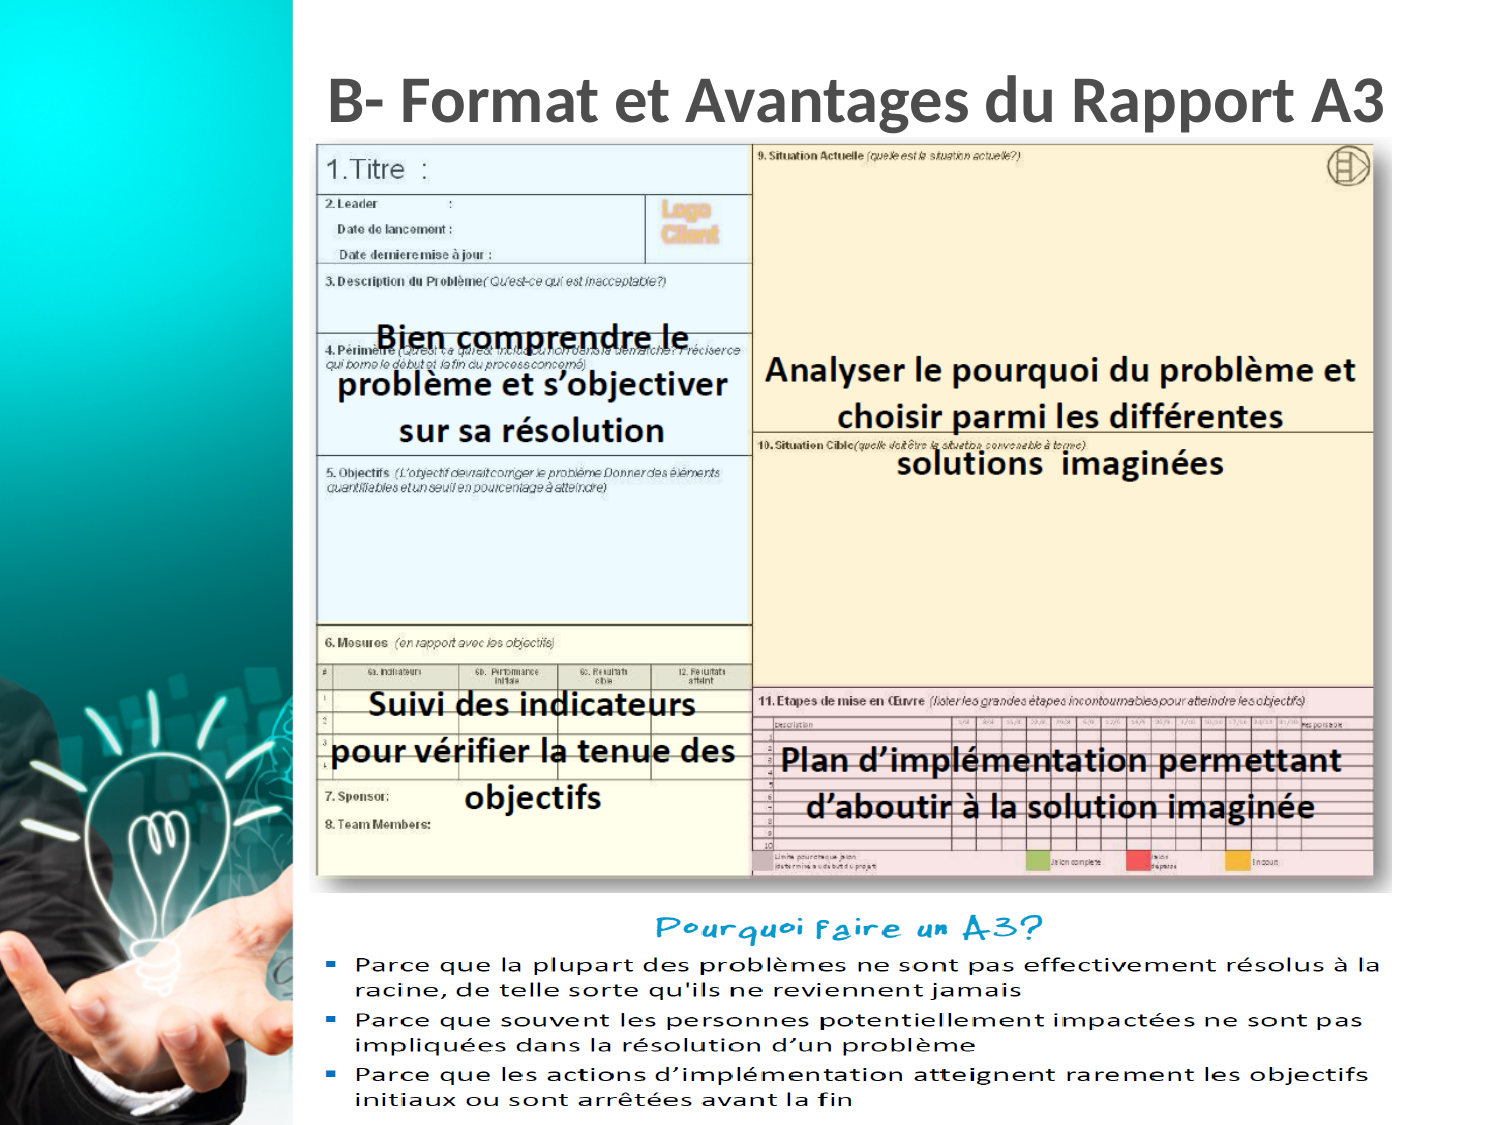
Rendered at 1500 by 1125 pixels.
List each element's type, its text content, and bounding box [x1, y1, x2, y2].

picture [0, 0, 1500, 1125]
title B- Format et Avantages du Rapport A3 [312, 37, 1475, 155]
